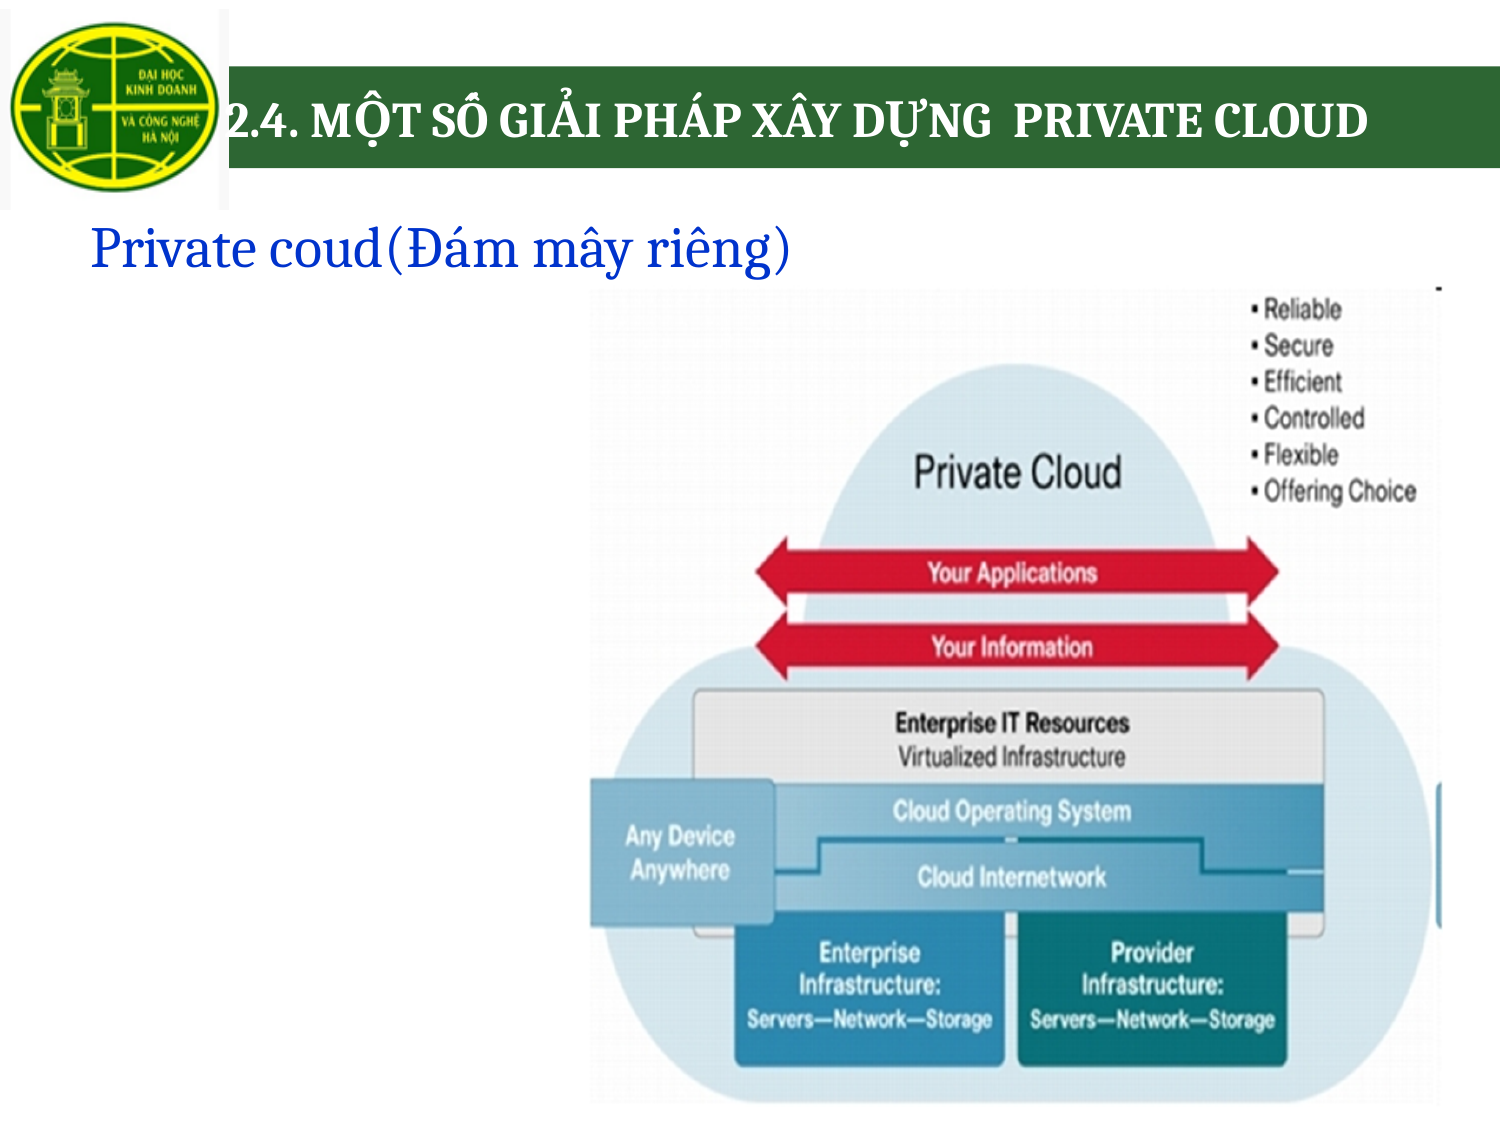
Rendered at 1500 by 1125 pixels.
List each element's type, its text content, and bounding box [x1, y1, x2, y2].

list Private coud(Đám mây riêng) [75, 201, 1425, 1063]
title 2.4. MỘT SỐ GIẢI PHÁP XÂY DỰNG PRIVATE CLOUD [209, 77, 1500, 158]
picture [0, 9, 229, 210]
picture [588, 284, 1443, 1107]
